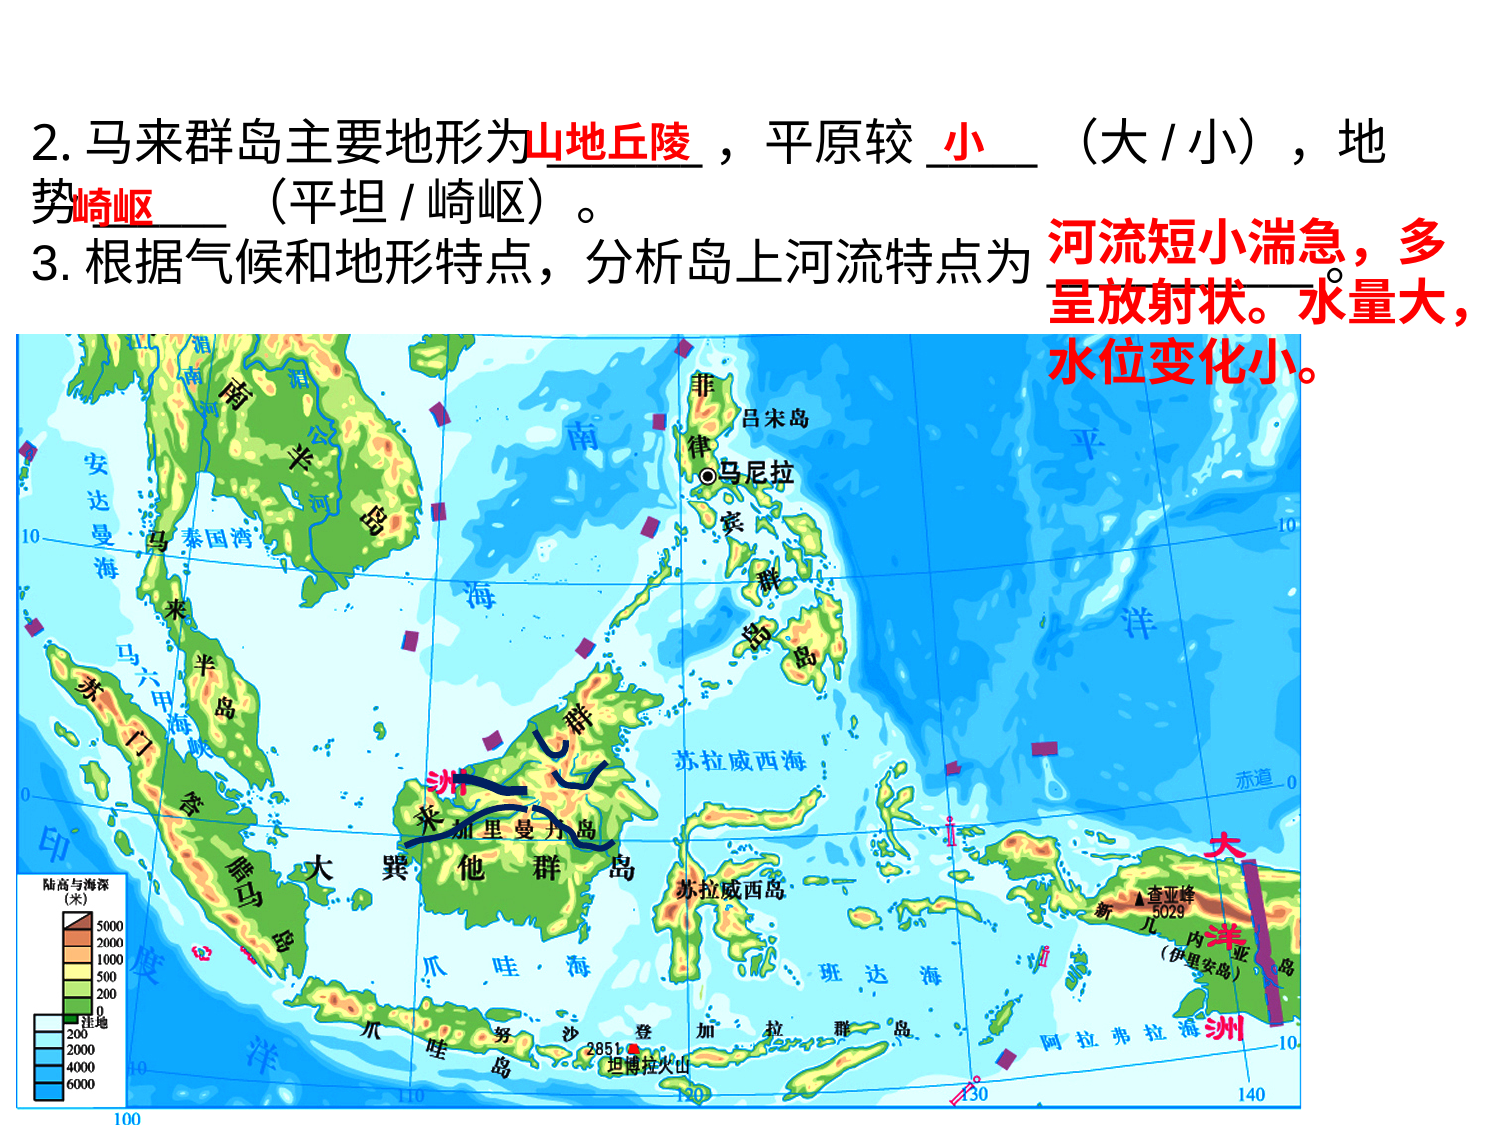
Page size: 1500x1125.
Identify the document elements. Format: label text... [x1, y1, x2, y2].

text_box 崎岖 [56, 174, 242, 239]
text_box 小 [928, 108, 1033, 174]
picture [16, 334, 1302, 1125]
text_box 河流短小湍急，多呈放射状。水量大，水位变化小。 [1032, 202, 1482, 398]
text_box 2.马来群岛主要地形为_______，平原较_____（大/小），地势______（平坦/崎岖）。 3.根据气候和地形特点，分析岛上河流特点为____________。 [16, 42, 1440, 298]
text_box 山地丘陵 [509, 108, 838, 174]
